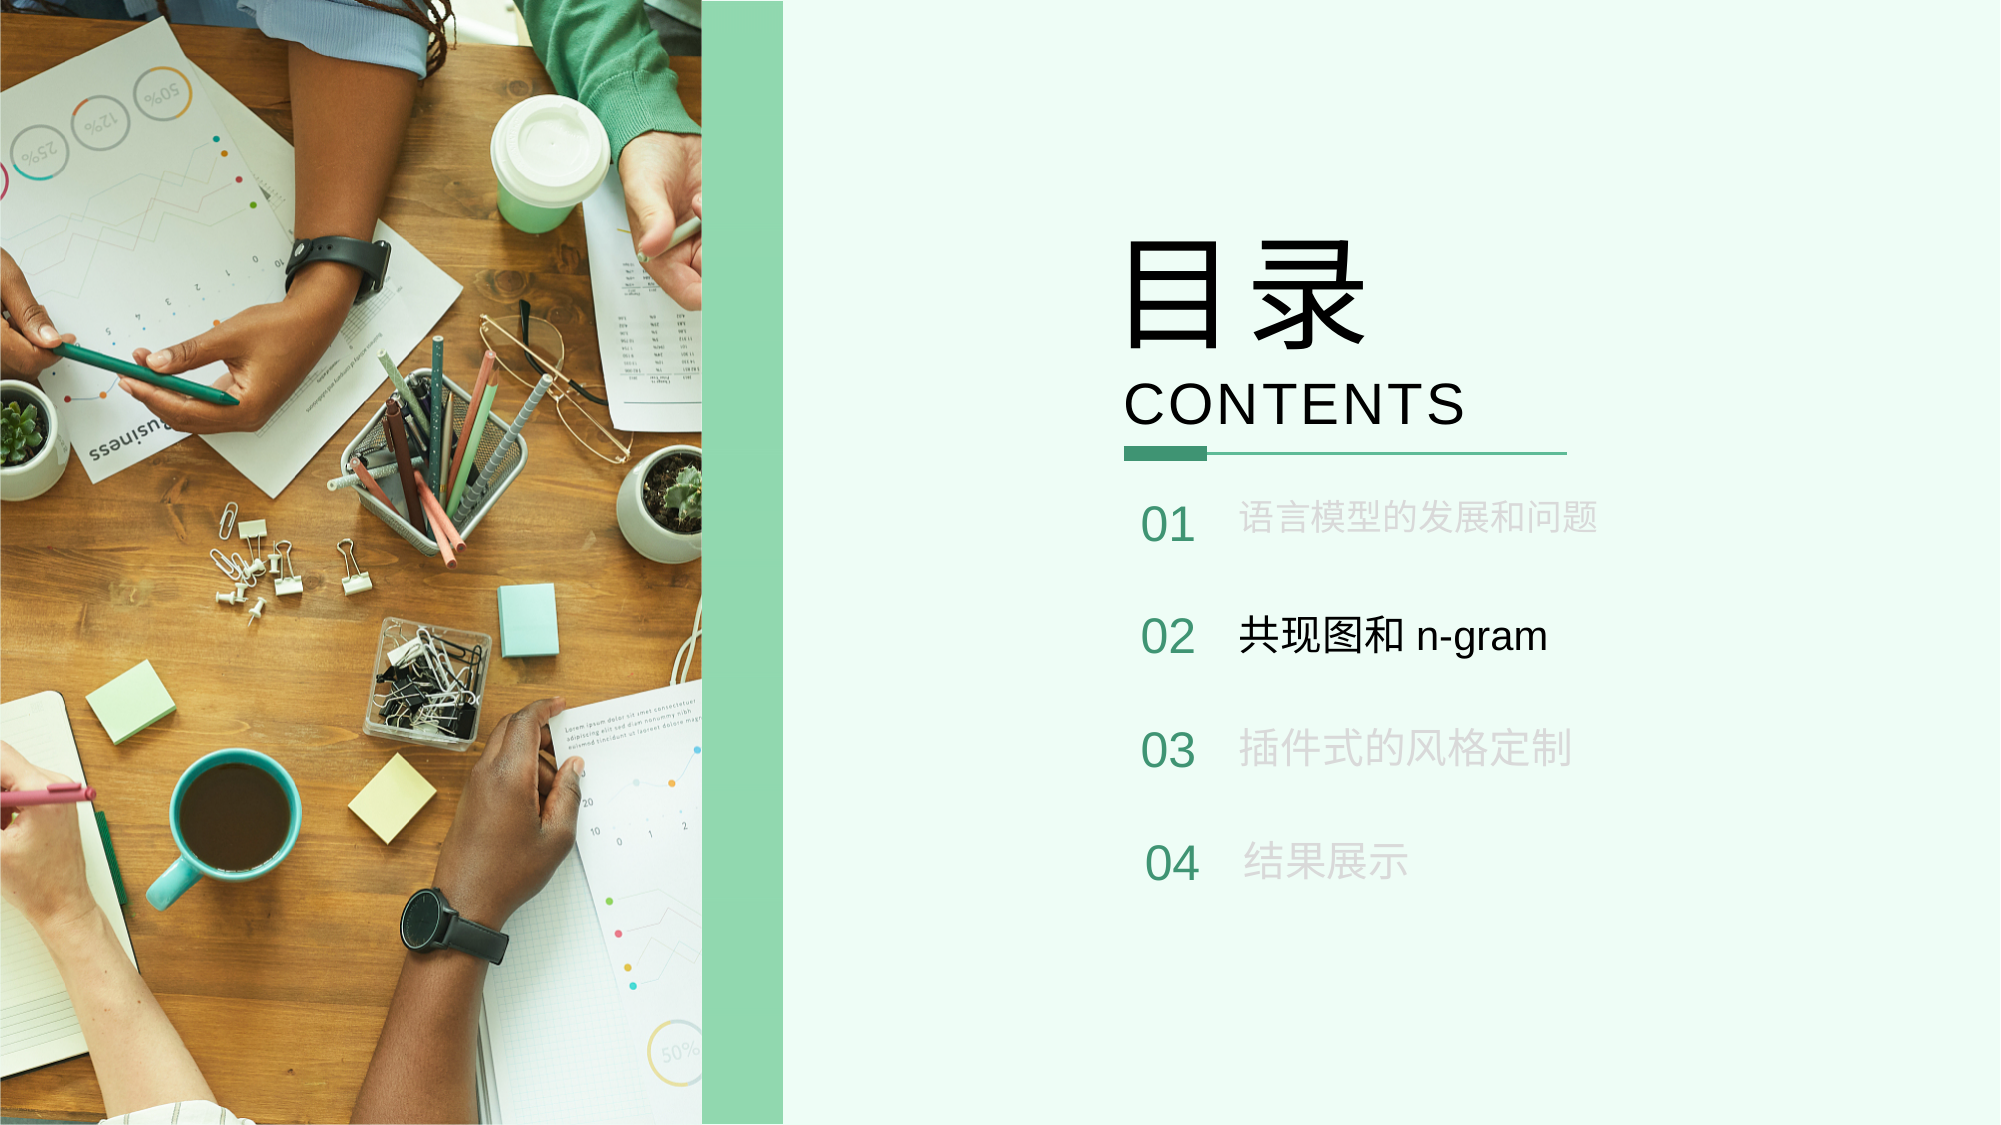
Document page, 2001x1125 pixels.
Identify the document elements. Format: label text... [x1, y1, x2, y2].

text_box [1125, 716, 1639, 796]
picture [0, 0, 2000, 1125]
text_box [1125, 603, 1639, 683]
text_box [1130, 830, 1643, 910]
text_box CONTENTS [1123, 358, 1763, 444]
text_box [1125, 490, 1639, 570]
text_box 目录 [1096, 213, 1462, 365]
